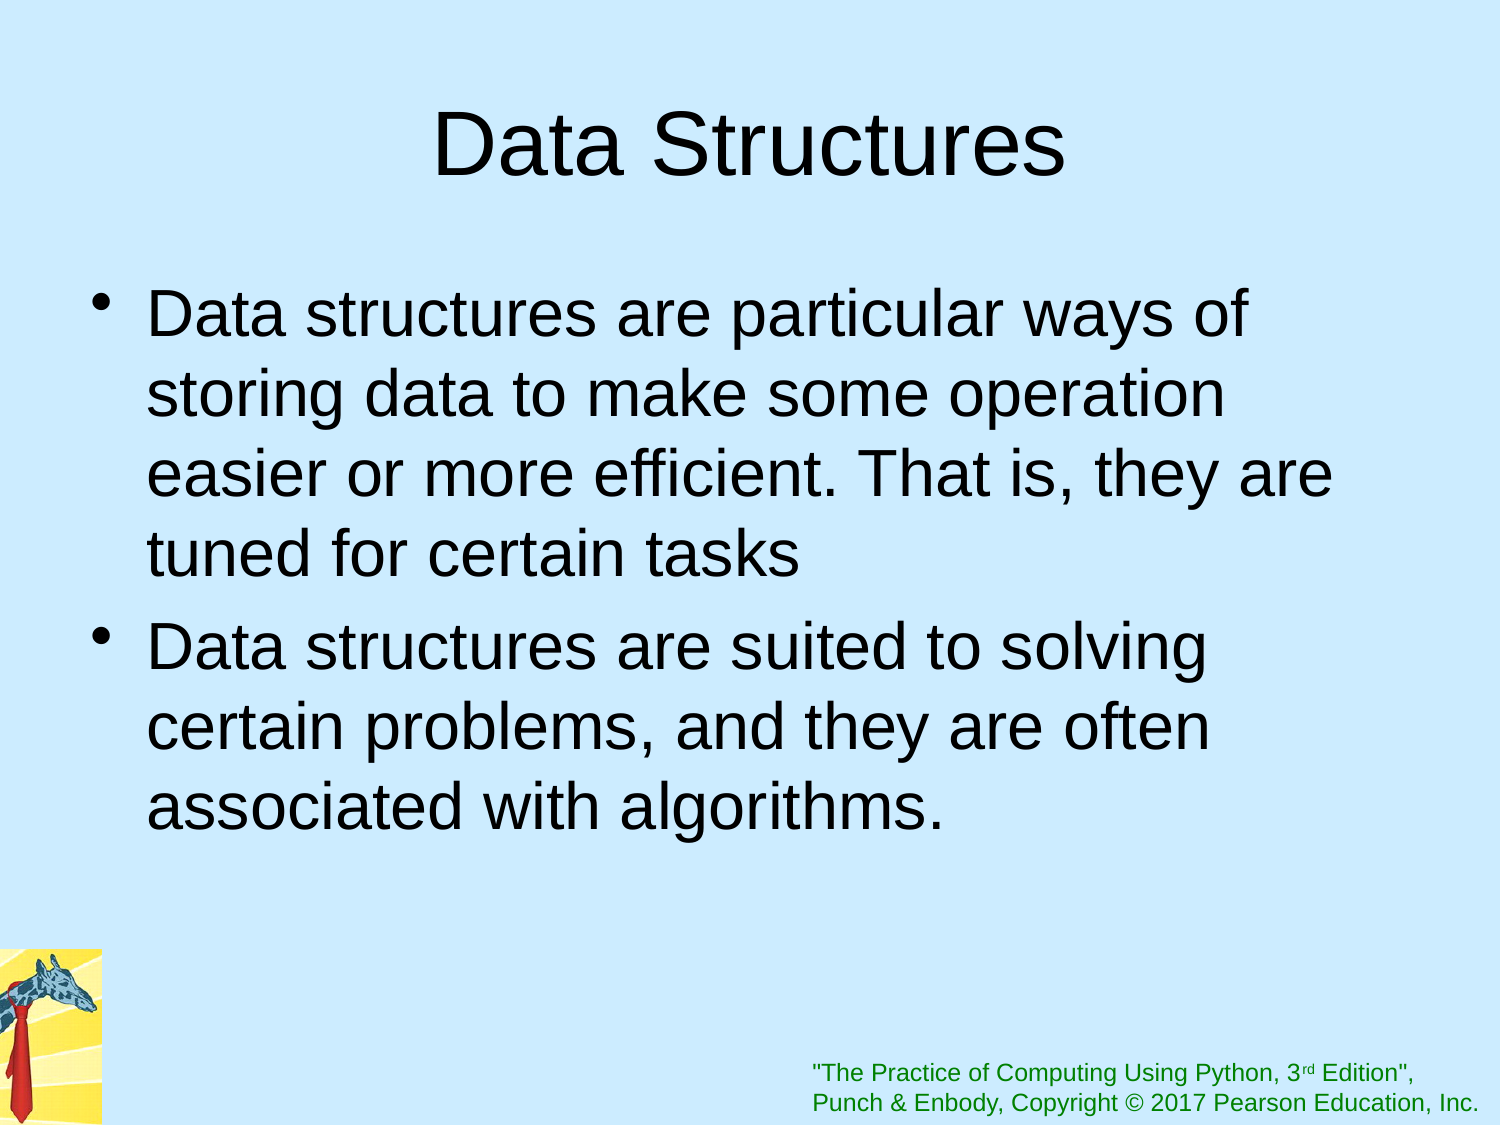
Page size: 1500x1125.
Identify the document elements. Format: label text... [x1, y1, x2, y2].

list Data structures are particular ways of storing data to make some operation easier or more efficient. That is, they are tuned for certain tasks Data structures are suited to solving certain problems, and they are often associated with algorithms. [75, 262, 1425, 1005]
title Data Structures [75, 45, 1425, 233]
picture [0, 949, 102, 1125]
